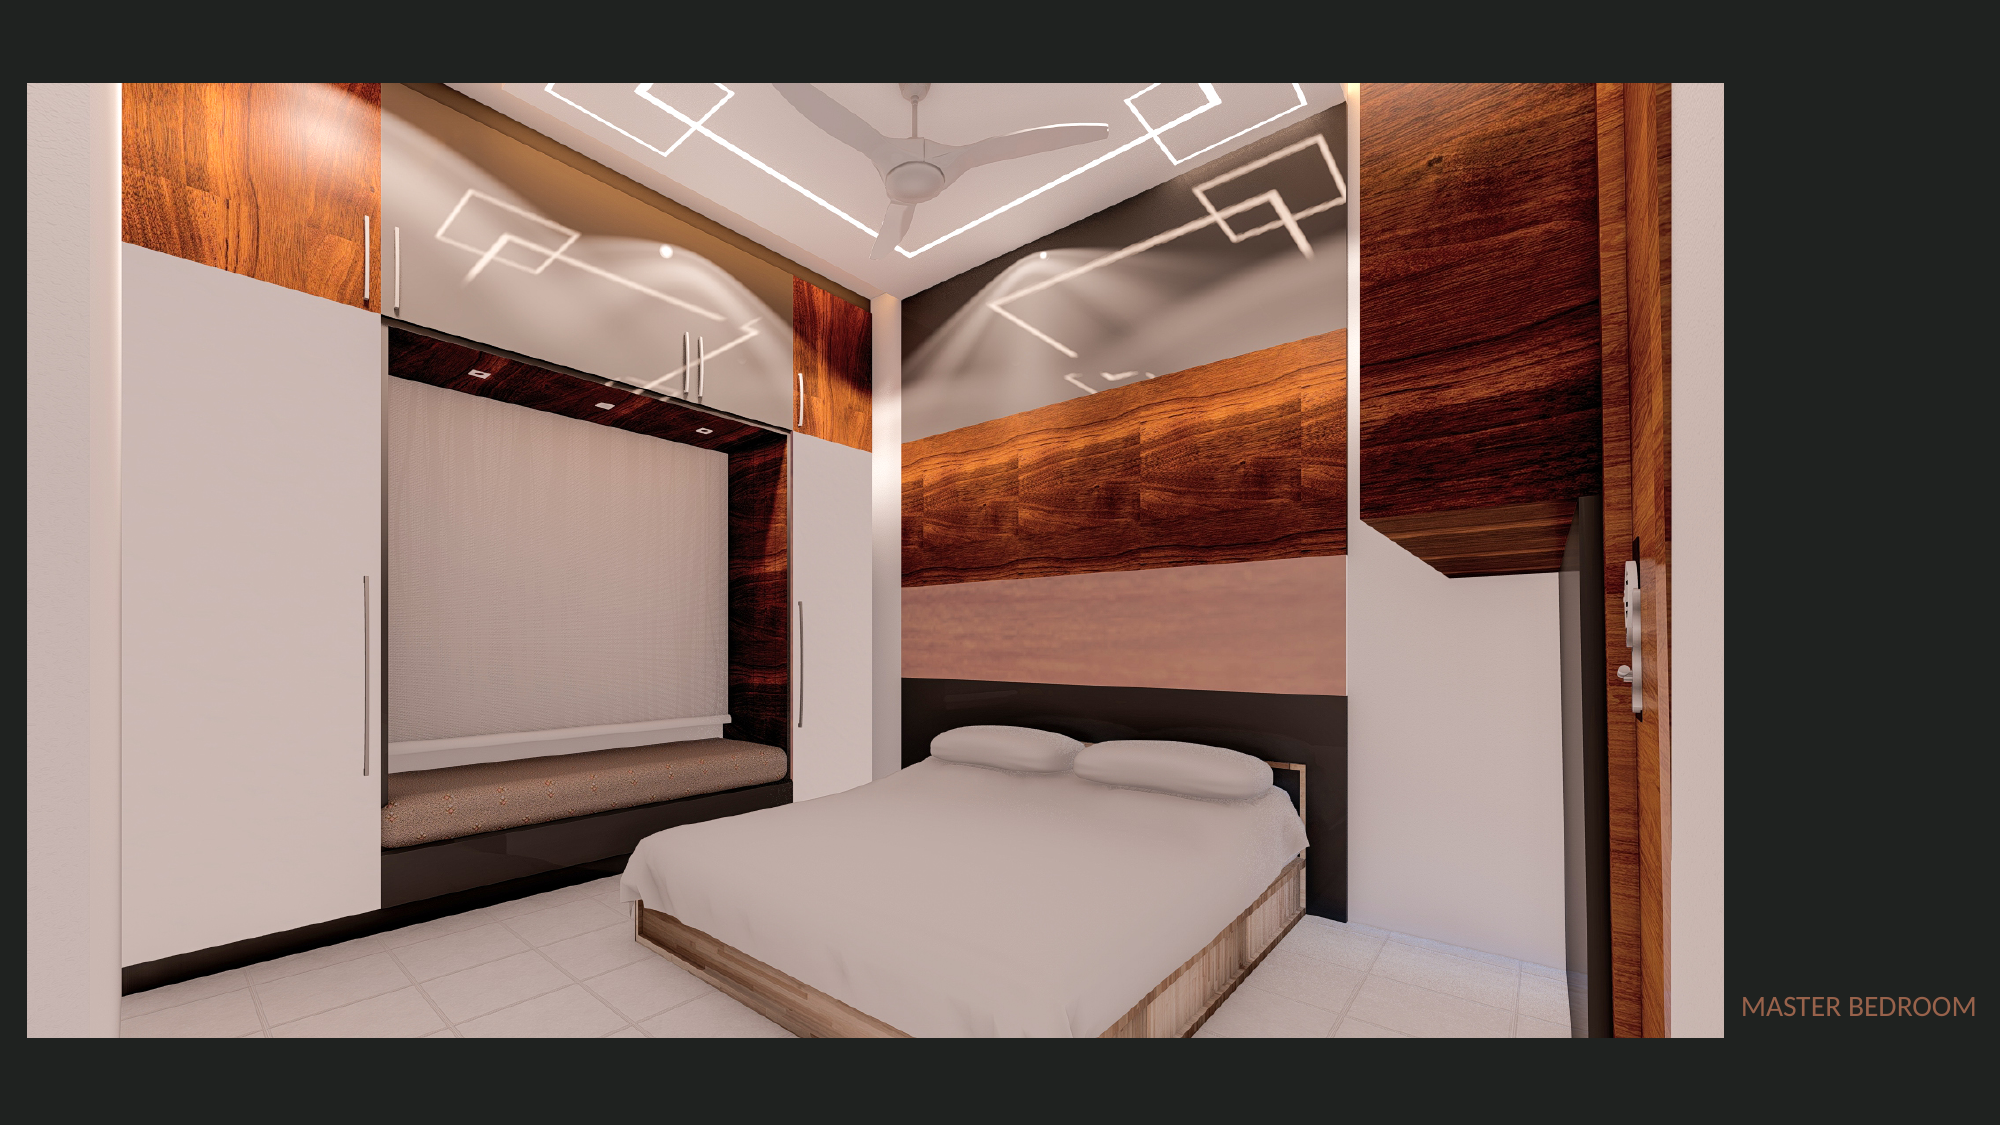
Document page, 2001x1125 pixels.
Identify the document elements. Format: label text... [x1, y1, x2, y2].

title MASTER BEDROOM [1724, 976, 2000, 1038]
picture [27, 83, 1724, 1038]
